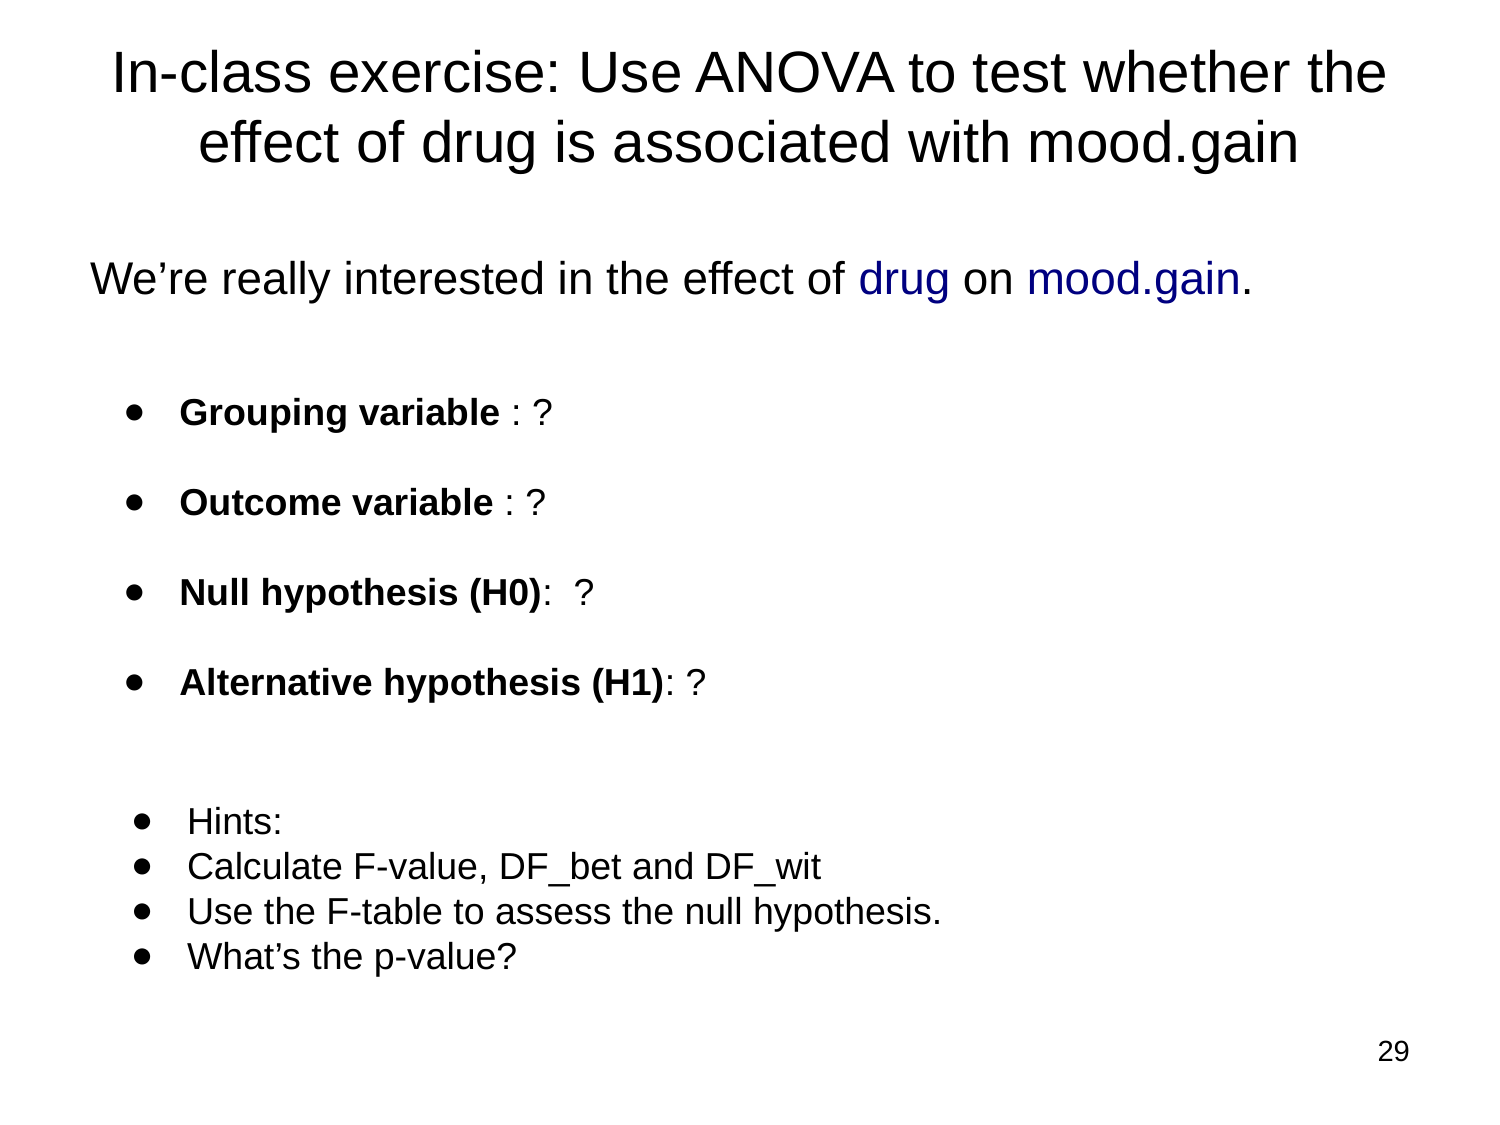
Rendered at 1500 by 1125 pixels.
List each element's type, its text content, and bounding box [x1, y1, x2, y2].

title In-class exercise: Use ANOVA to test whether the effect of drug is associated with mood.gain [75, 45, 1425, 232]
text_box Hints: Calculate F-value, DF_bet and DF_wit Use the F-table to assess the null hypothesis. What’s the p-value? [97, 782, 1448, 1038]
text_box Grouping variable : ? Outcome variable : ? Null hypothesis (H0): ? Alternative hypothesis (H1): ? [89, 372, 1318, 1025]
slide_number 29 [1074, 1038, 1425, 1103]
list We’re really interested in the effect of drug on mood.gain. [75, 232, 1425, 976]
